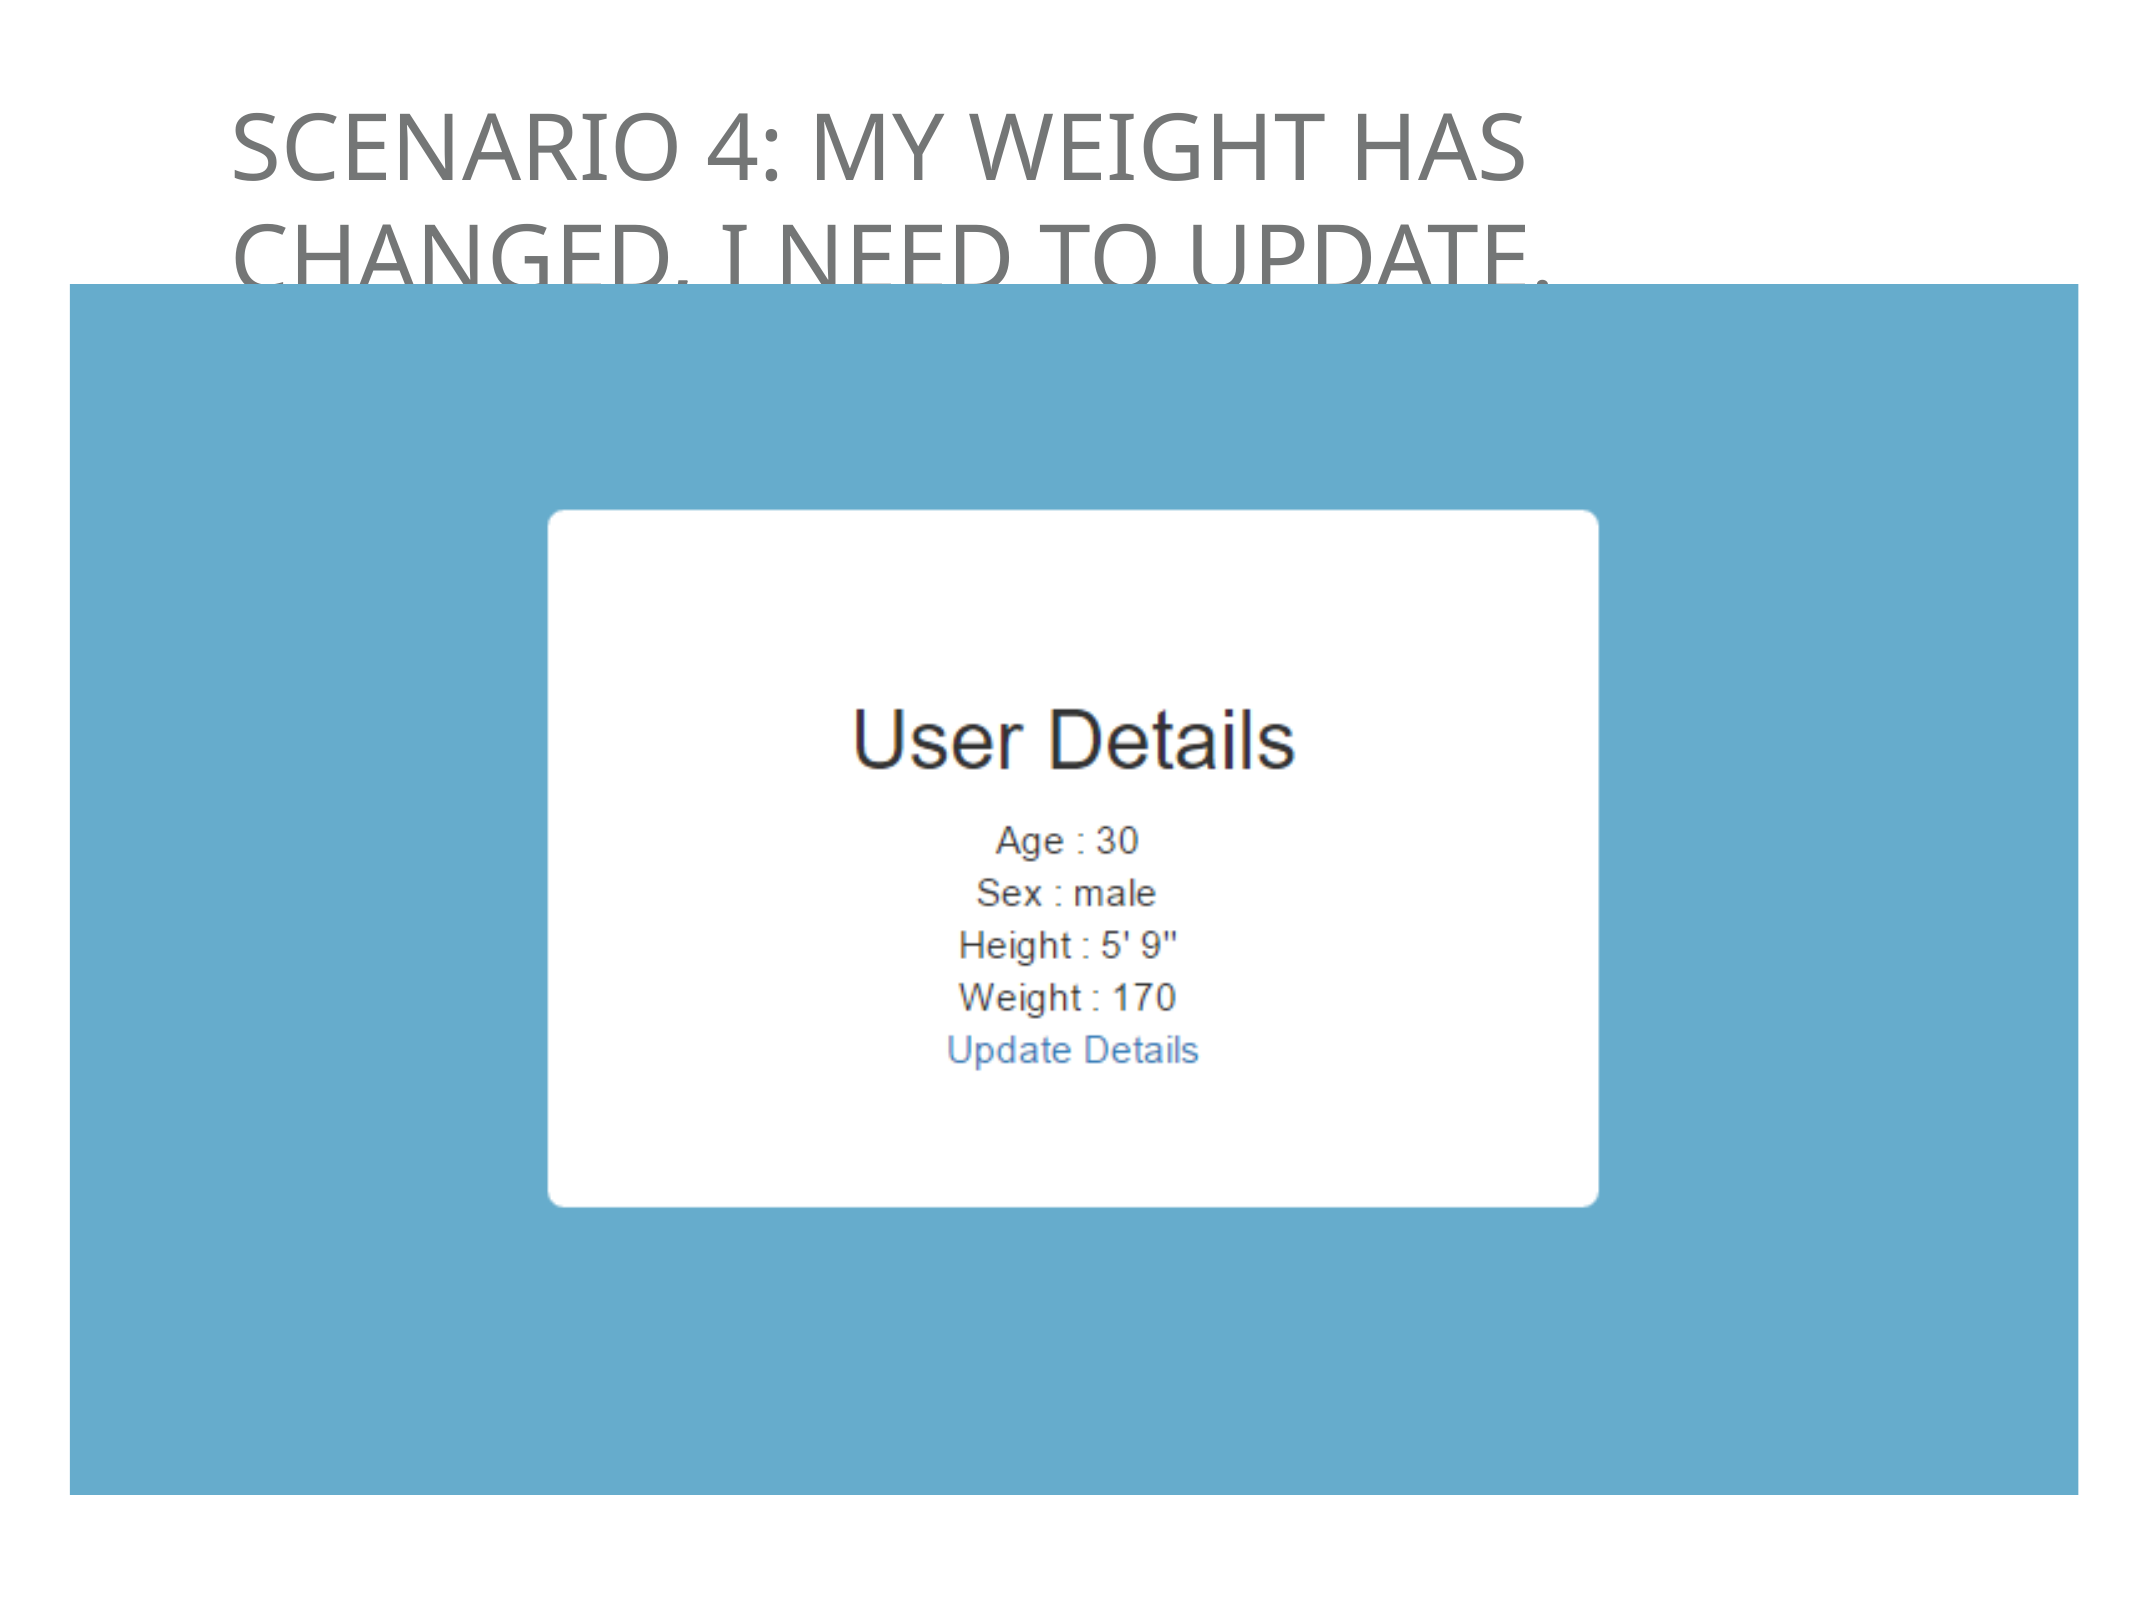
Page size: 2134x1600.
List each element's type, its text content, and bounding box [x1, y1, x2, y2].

picture [69, 284, 2079, 1495]
title Scenario 4: My weight has changed, I need to Update. [224, 81, 1924, 261]
